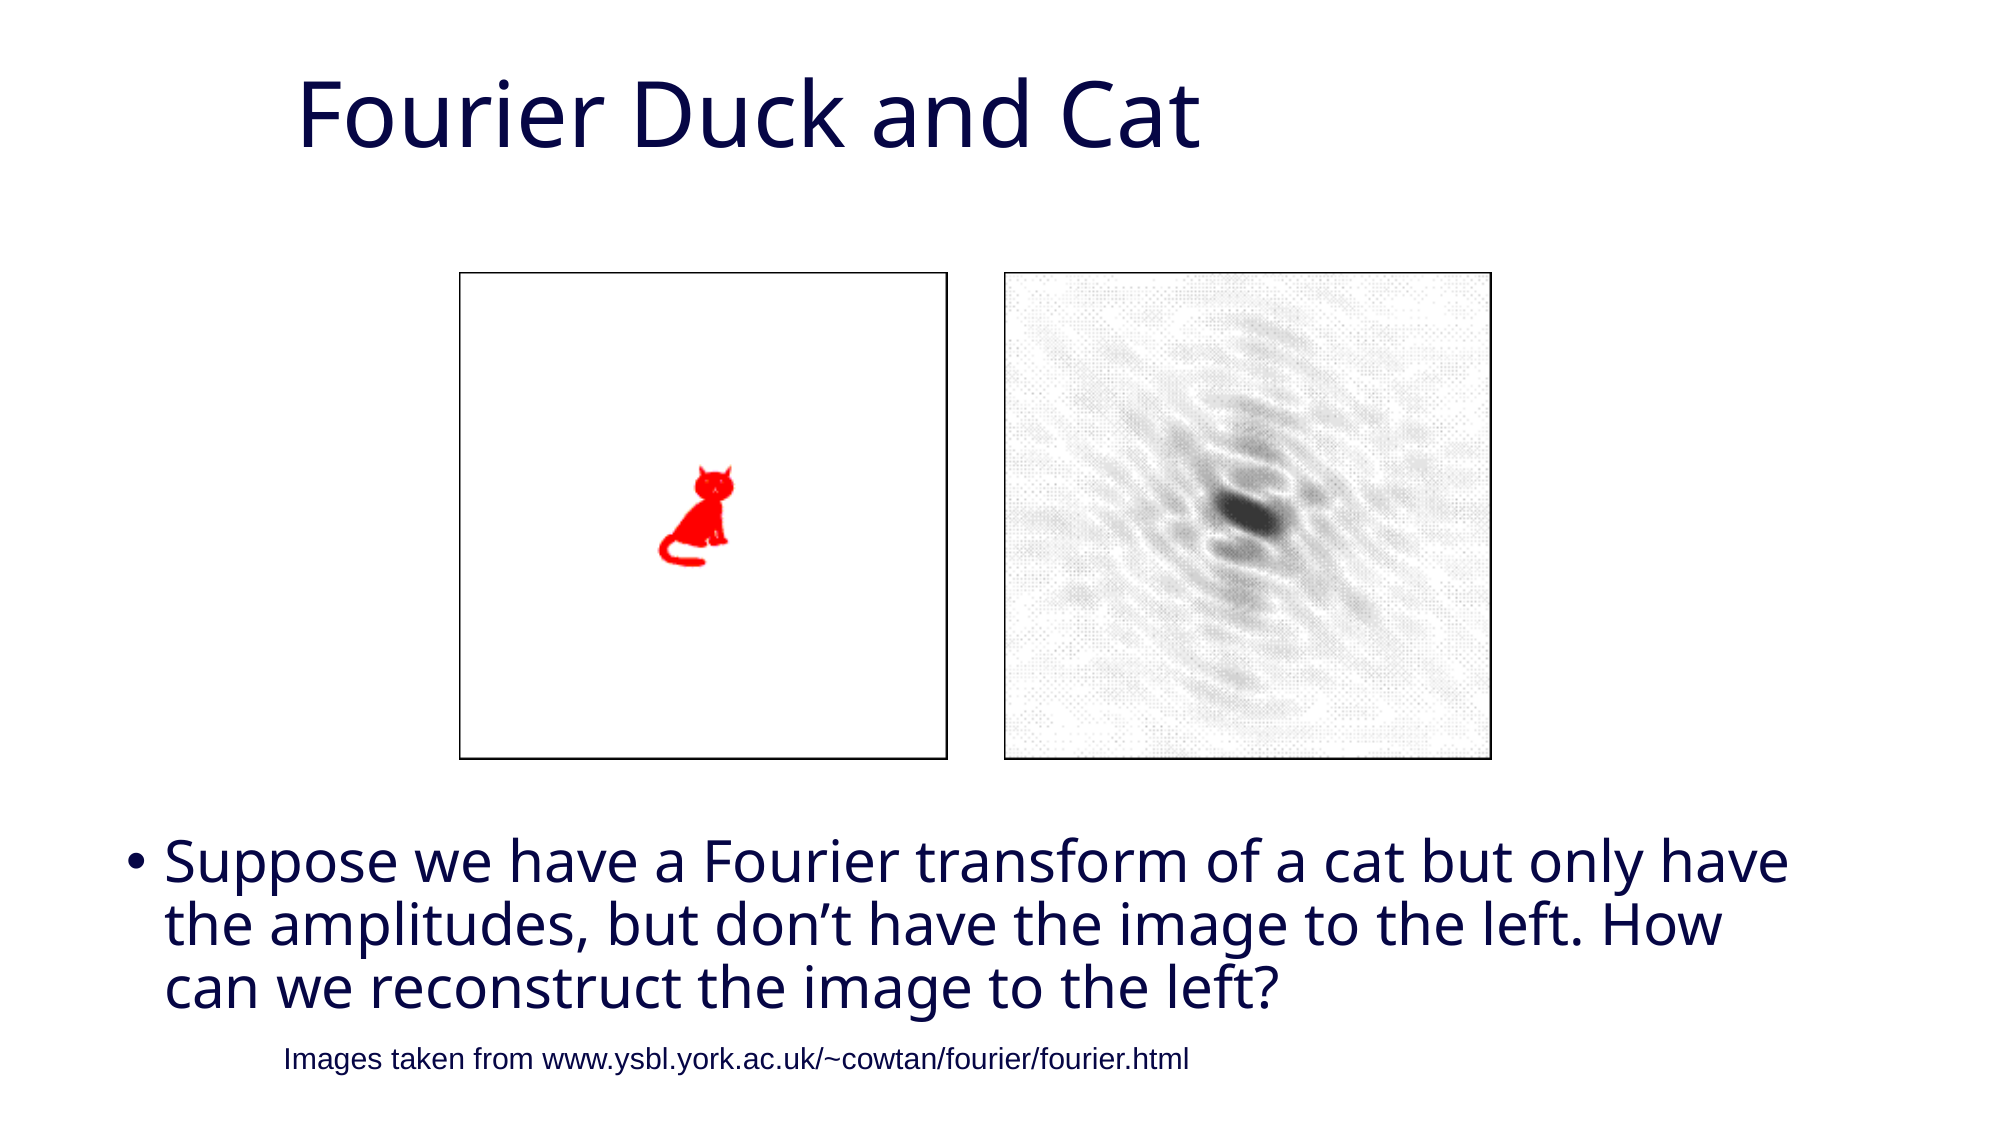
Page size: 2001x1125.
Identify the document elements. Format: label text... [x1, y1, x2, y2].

picture [1004, 272, 1492, 760]
list Suppose we have a Fourier transform of a cat but only have the amplitudes, but don’t have the image to the left. How can we reconstruct the image to the left? [111, 824, 1812, 1028]
text_box Images taken from www.ysbl.york.ac.uk/~cowtan/fourier/fourier.html [268, 1031, 1205, 1083]
title Fourier Duck and Cat [280, 60, 1681, 182]
picture [459, 272, 948, 760]
